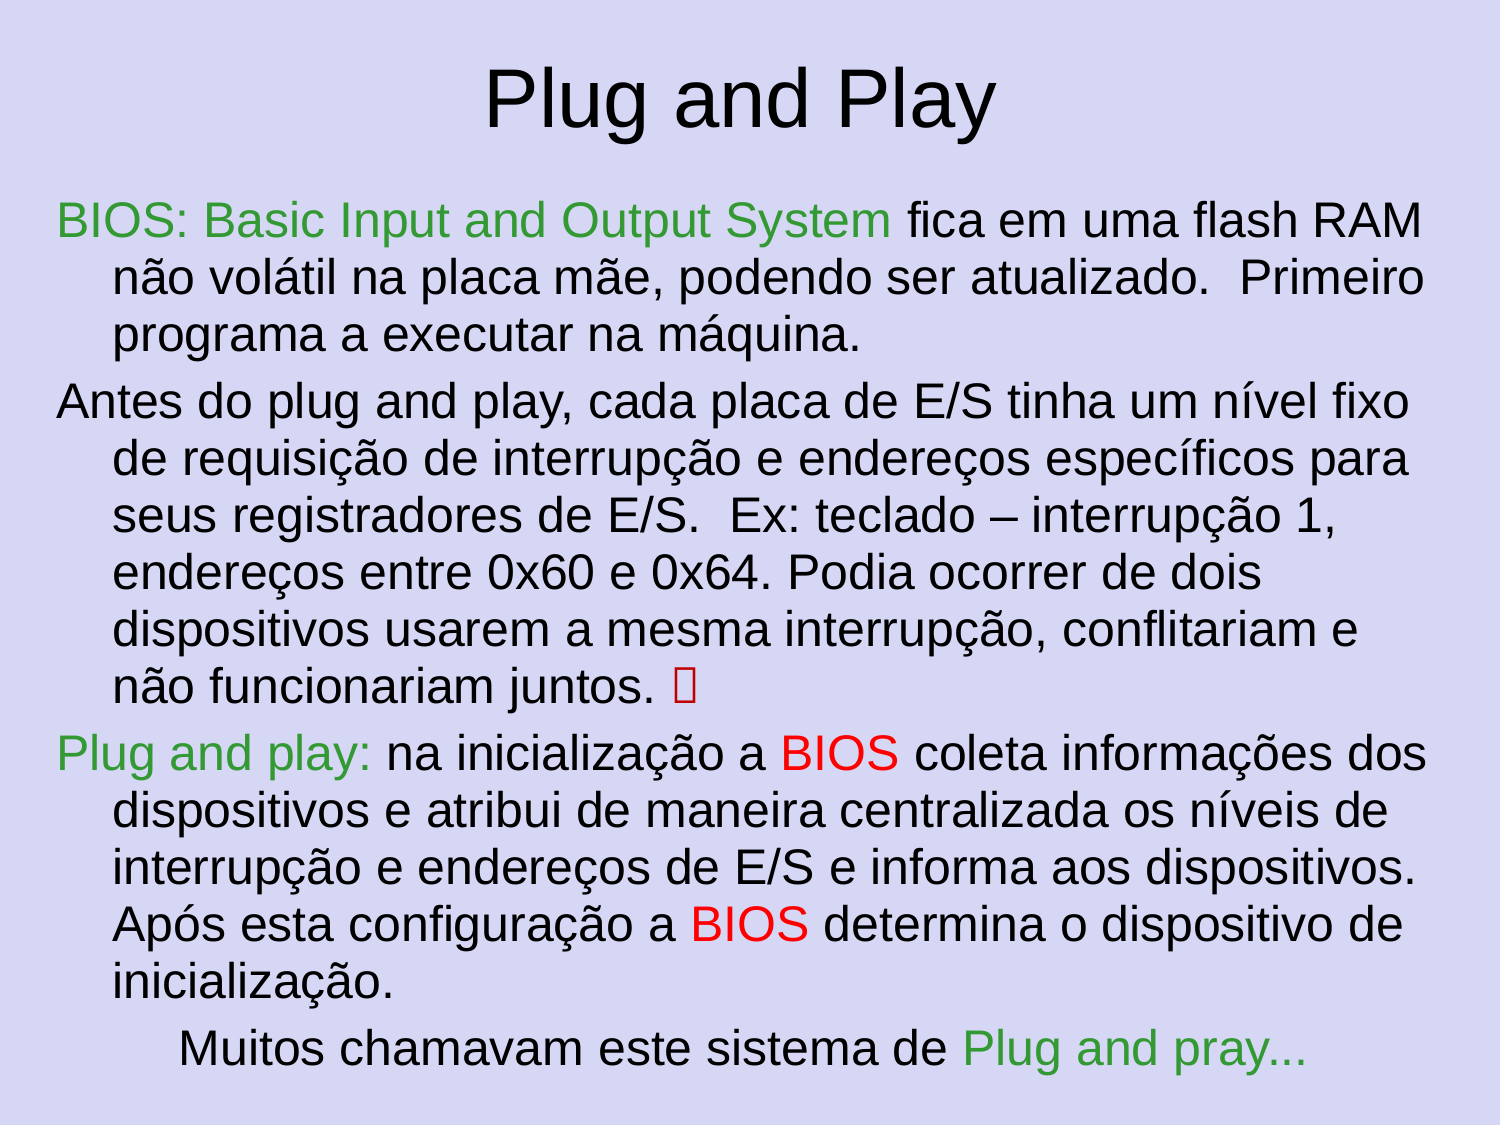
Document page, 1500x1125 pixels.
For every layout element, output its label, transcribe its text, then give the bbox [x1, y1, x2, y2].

list BIOS: Basic Input and Output System fica em uma flash RAM não volátil na placa mãe, podendo ser atualizado. Primeiro programa a executar na máquina. Antes do plug and play, cada placa de E/S tinha um nível fixo de requisição de interrupção e endereços específicos para seus registradores de E/S. Ex: teclado – interrupção 1, endereços entre 0x60 e 0x64. Podia ocorrer de dois dispositivos usarem a mesma interrupção, conflitariam e não funcionariam juntos.  Plug and play: na inicialização a BIOS coleta informações dos dispositivos e atribui de maneira centralizada os níveis de interrupção e endereços de E/S e informa aos dispositivos. Após esta configuração a BIOS determina o dispositivo de inicialização. Muitos chamavam este sistema de Plug and pray... [40, 184, 1448, 1125]
title Plug and Play [102, 0, 1379, 184]
